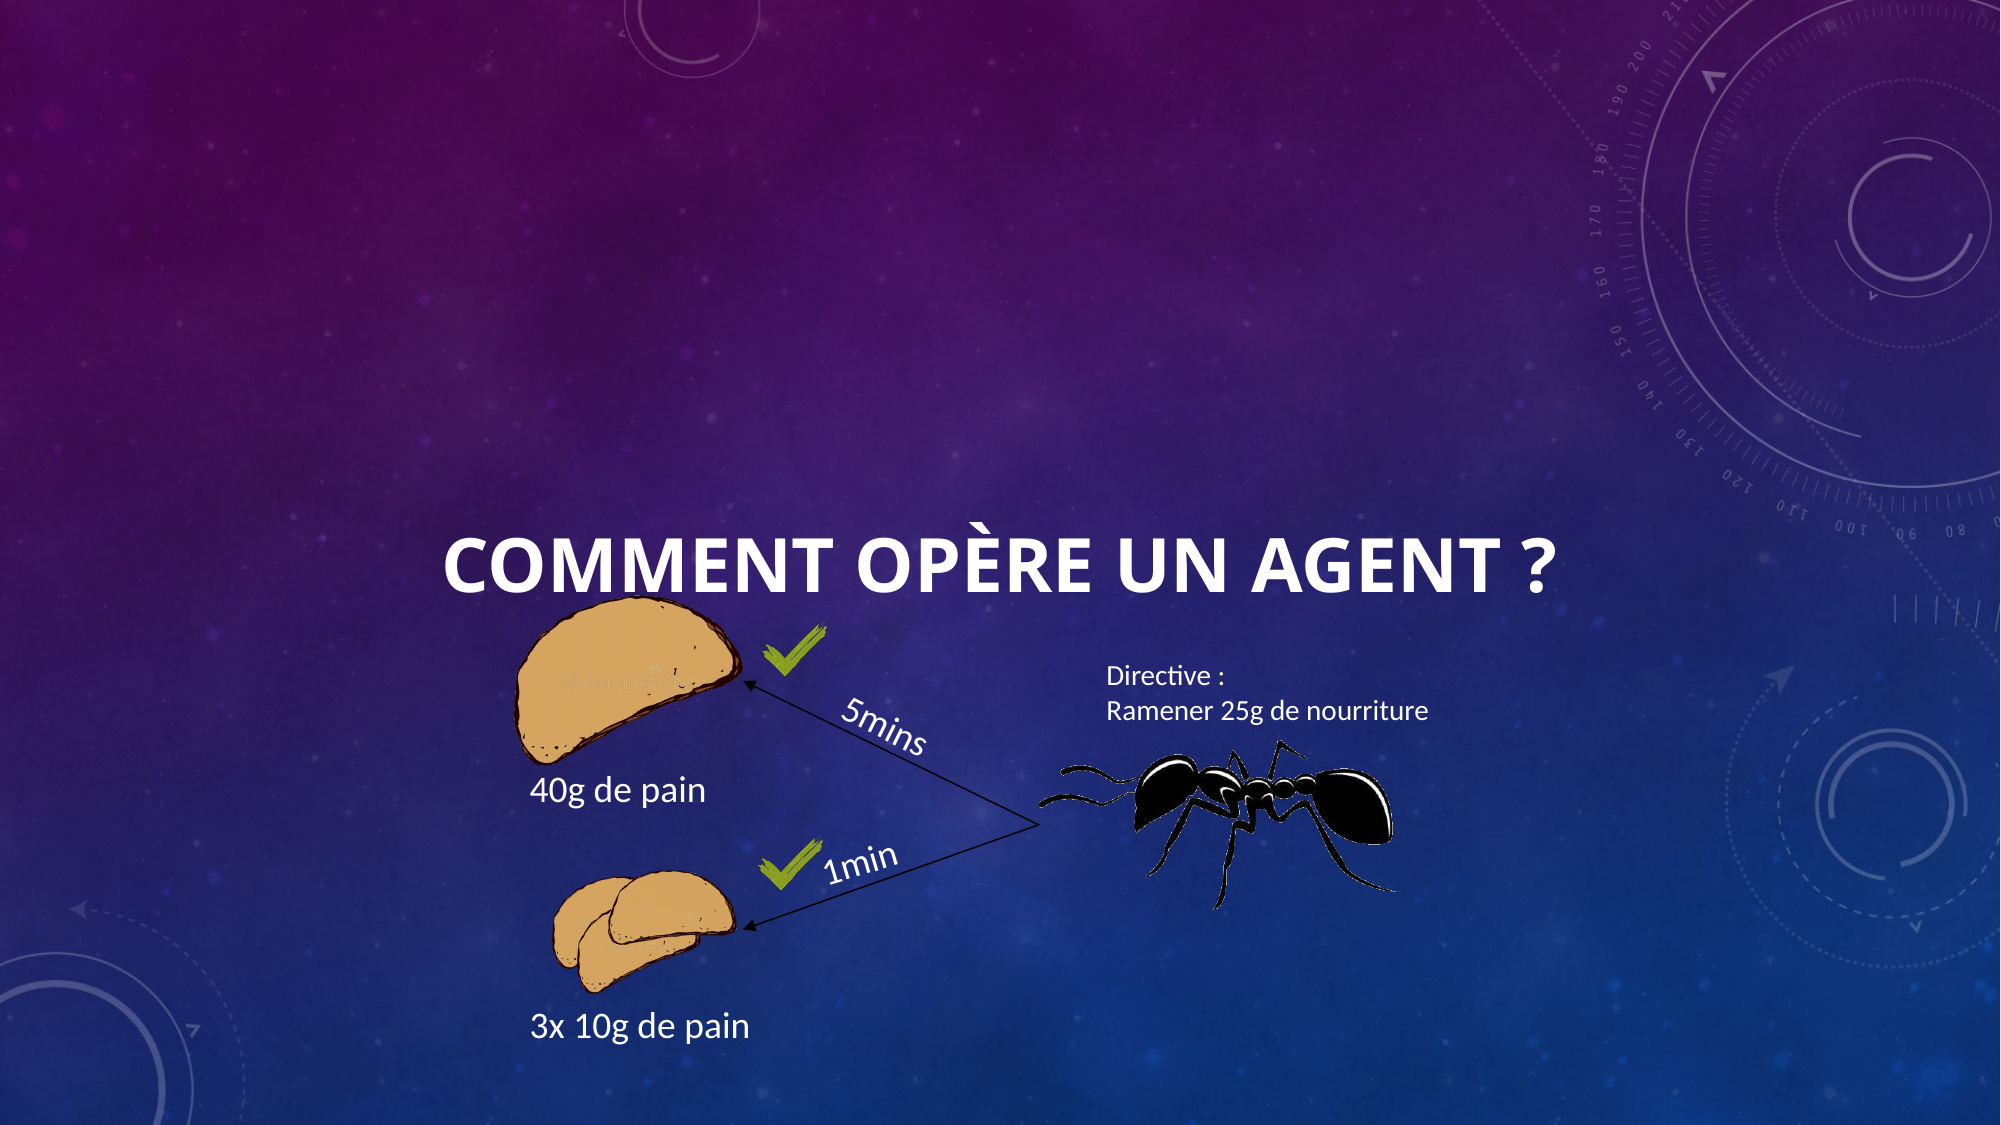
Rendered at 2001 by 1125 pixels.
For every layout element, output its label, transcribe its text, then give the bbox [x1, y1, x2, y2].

title Comment opère un agent ? [169, 443, 1831, 682]
text_box 40g de pain [514, 778, 736, 818]
text_box 3x 10g de pain [514, 993, 788, 1054]
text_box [742, 824, 1039, 930]
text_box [742, 680, 1039, 824]
text_box 5mins [842, 670, 865, 680]
picture [0, 0, 2001, 1125]
text_box Directive : Ramener 25g de nourriture [1091, 648, 1453, 734]
